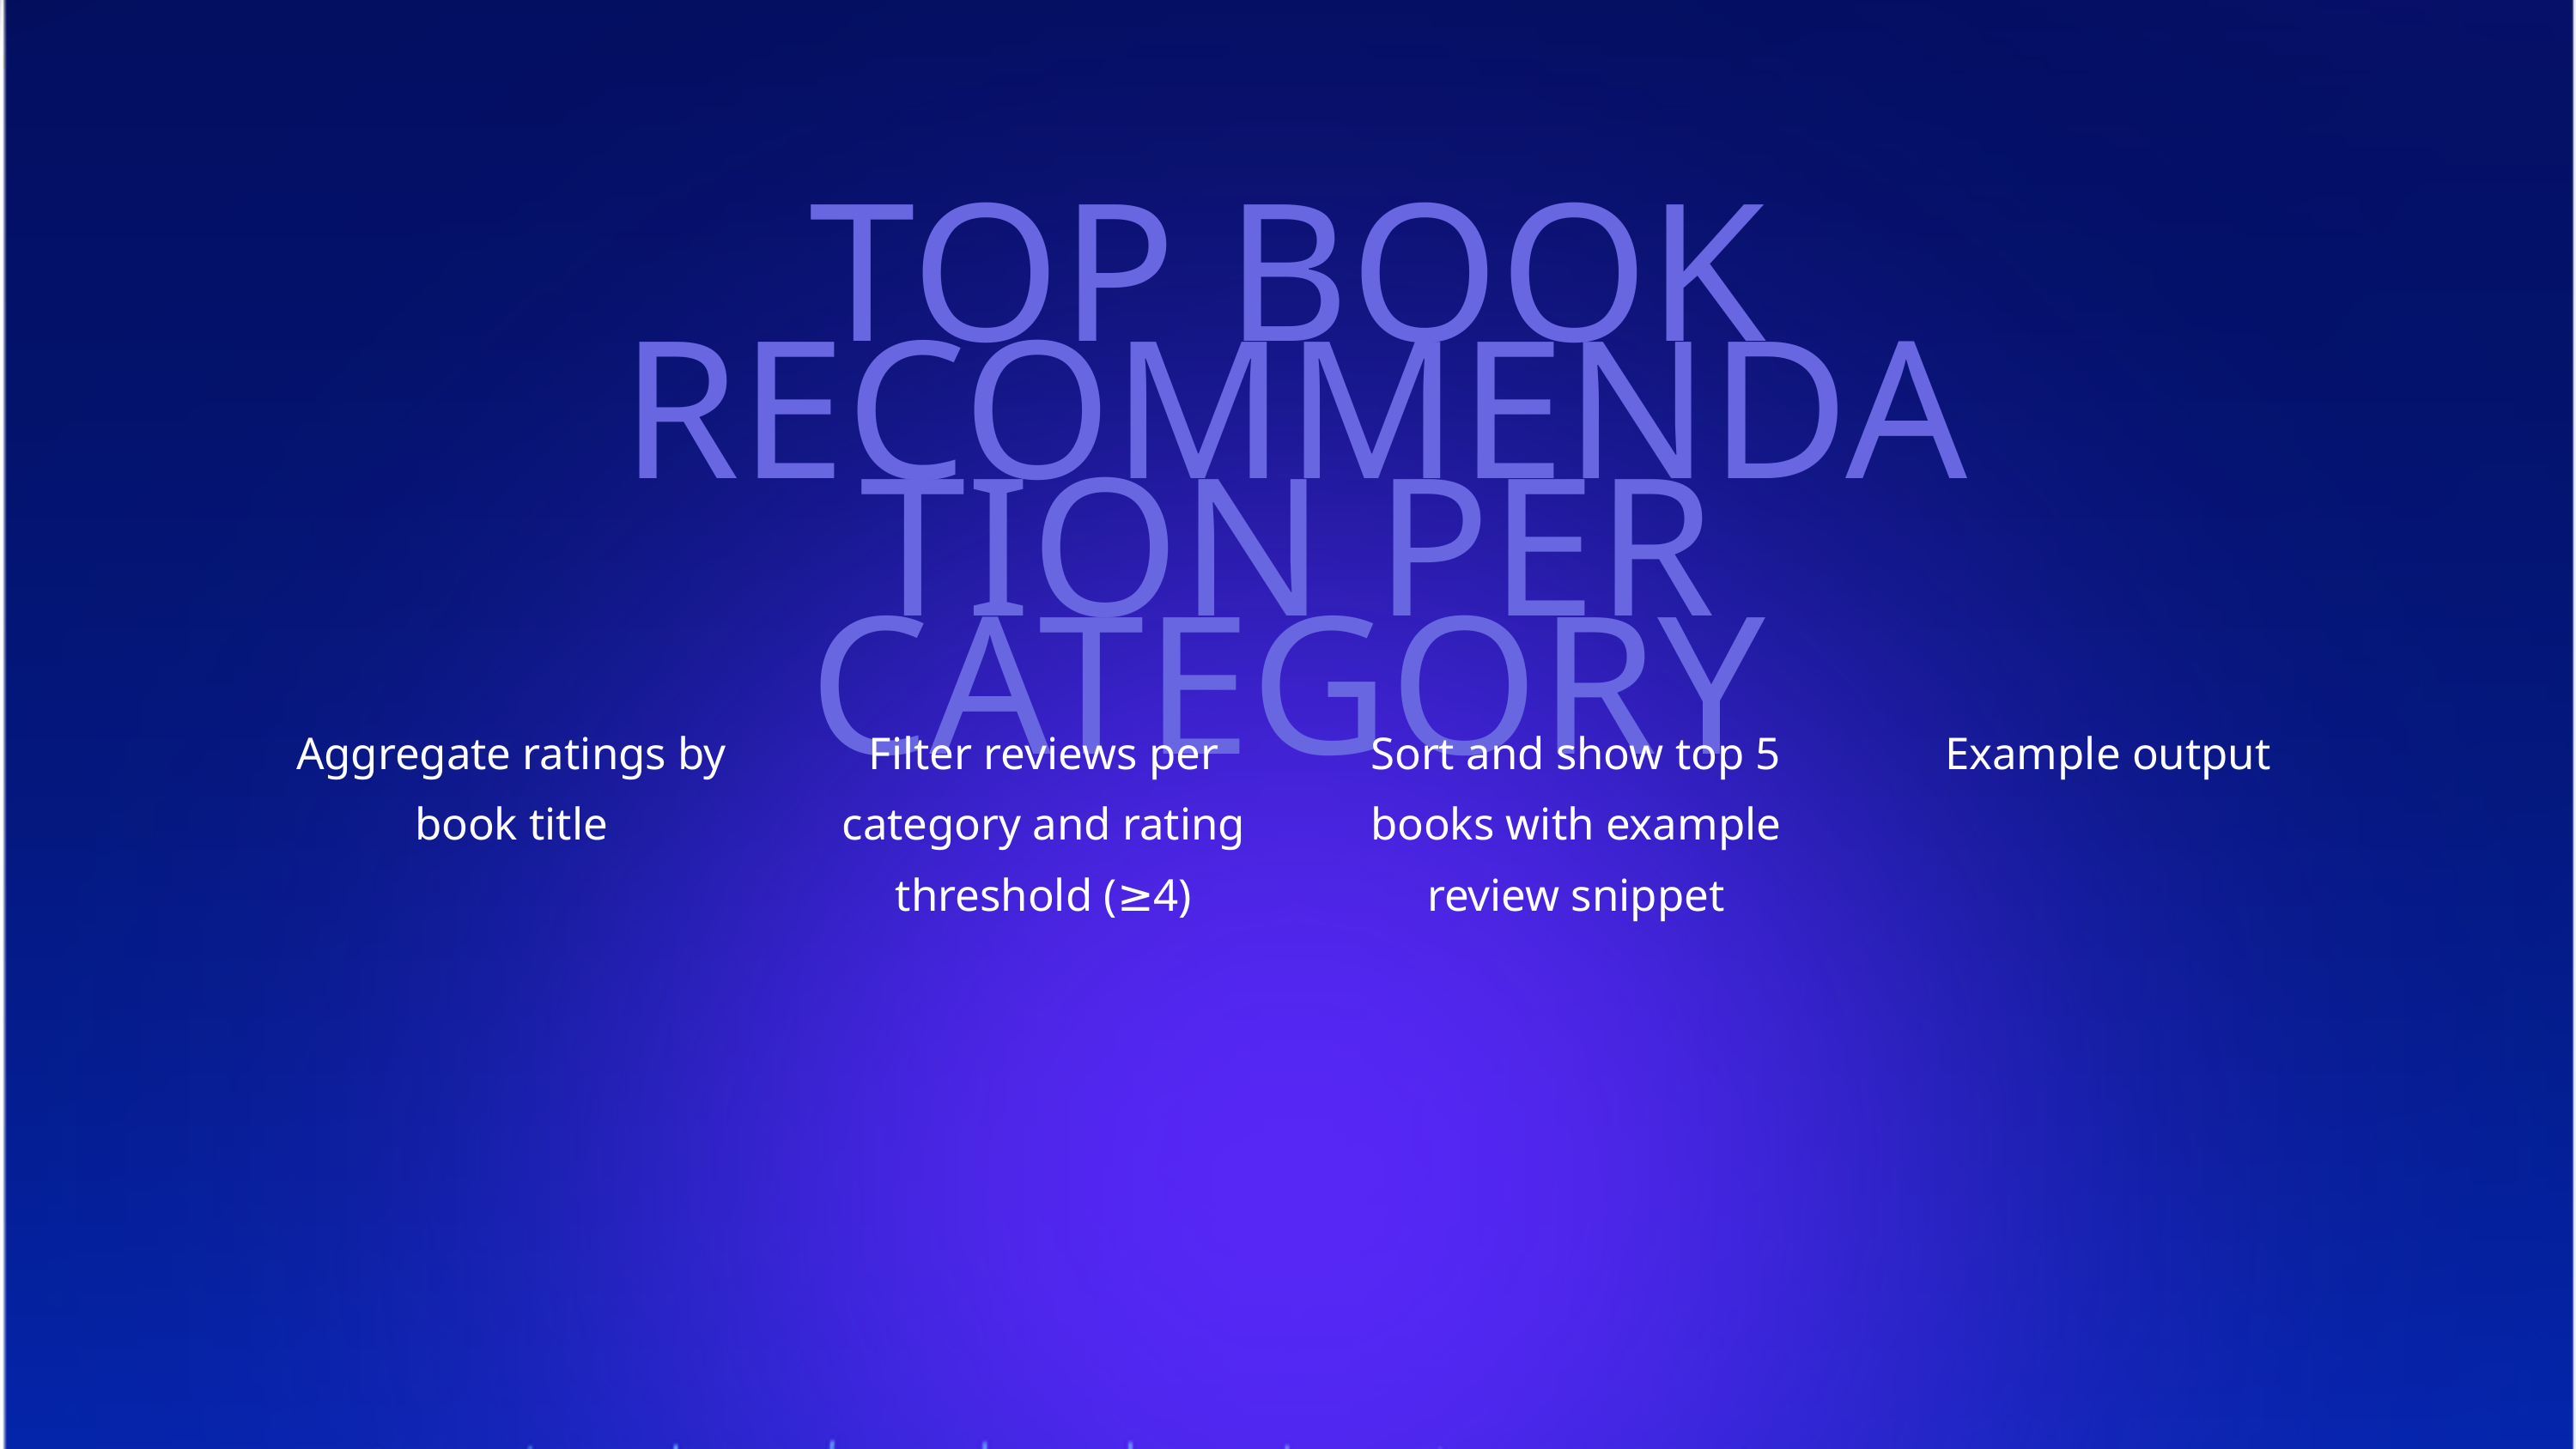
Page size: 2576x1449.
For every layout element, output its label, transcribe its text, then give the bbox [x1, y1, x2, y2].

text_box Filter reviews per category and rating threshold (≥4) [823, 706, 1264, 920]
text_box Aggregate ratings by book title [291, 706, 732, 849]
text_box Sort and show top 5 books with example review snippet [1356, 706, 1796, 920]
text_box Example output [1888, 706, 2329, 779]
text_box TOP BOOK RECOMMENDATION PER CATEGORY [611, 241, 1965, 792]
text_box [0, 0, 2576, 1449]
